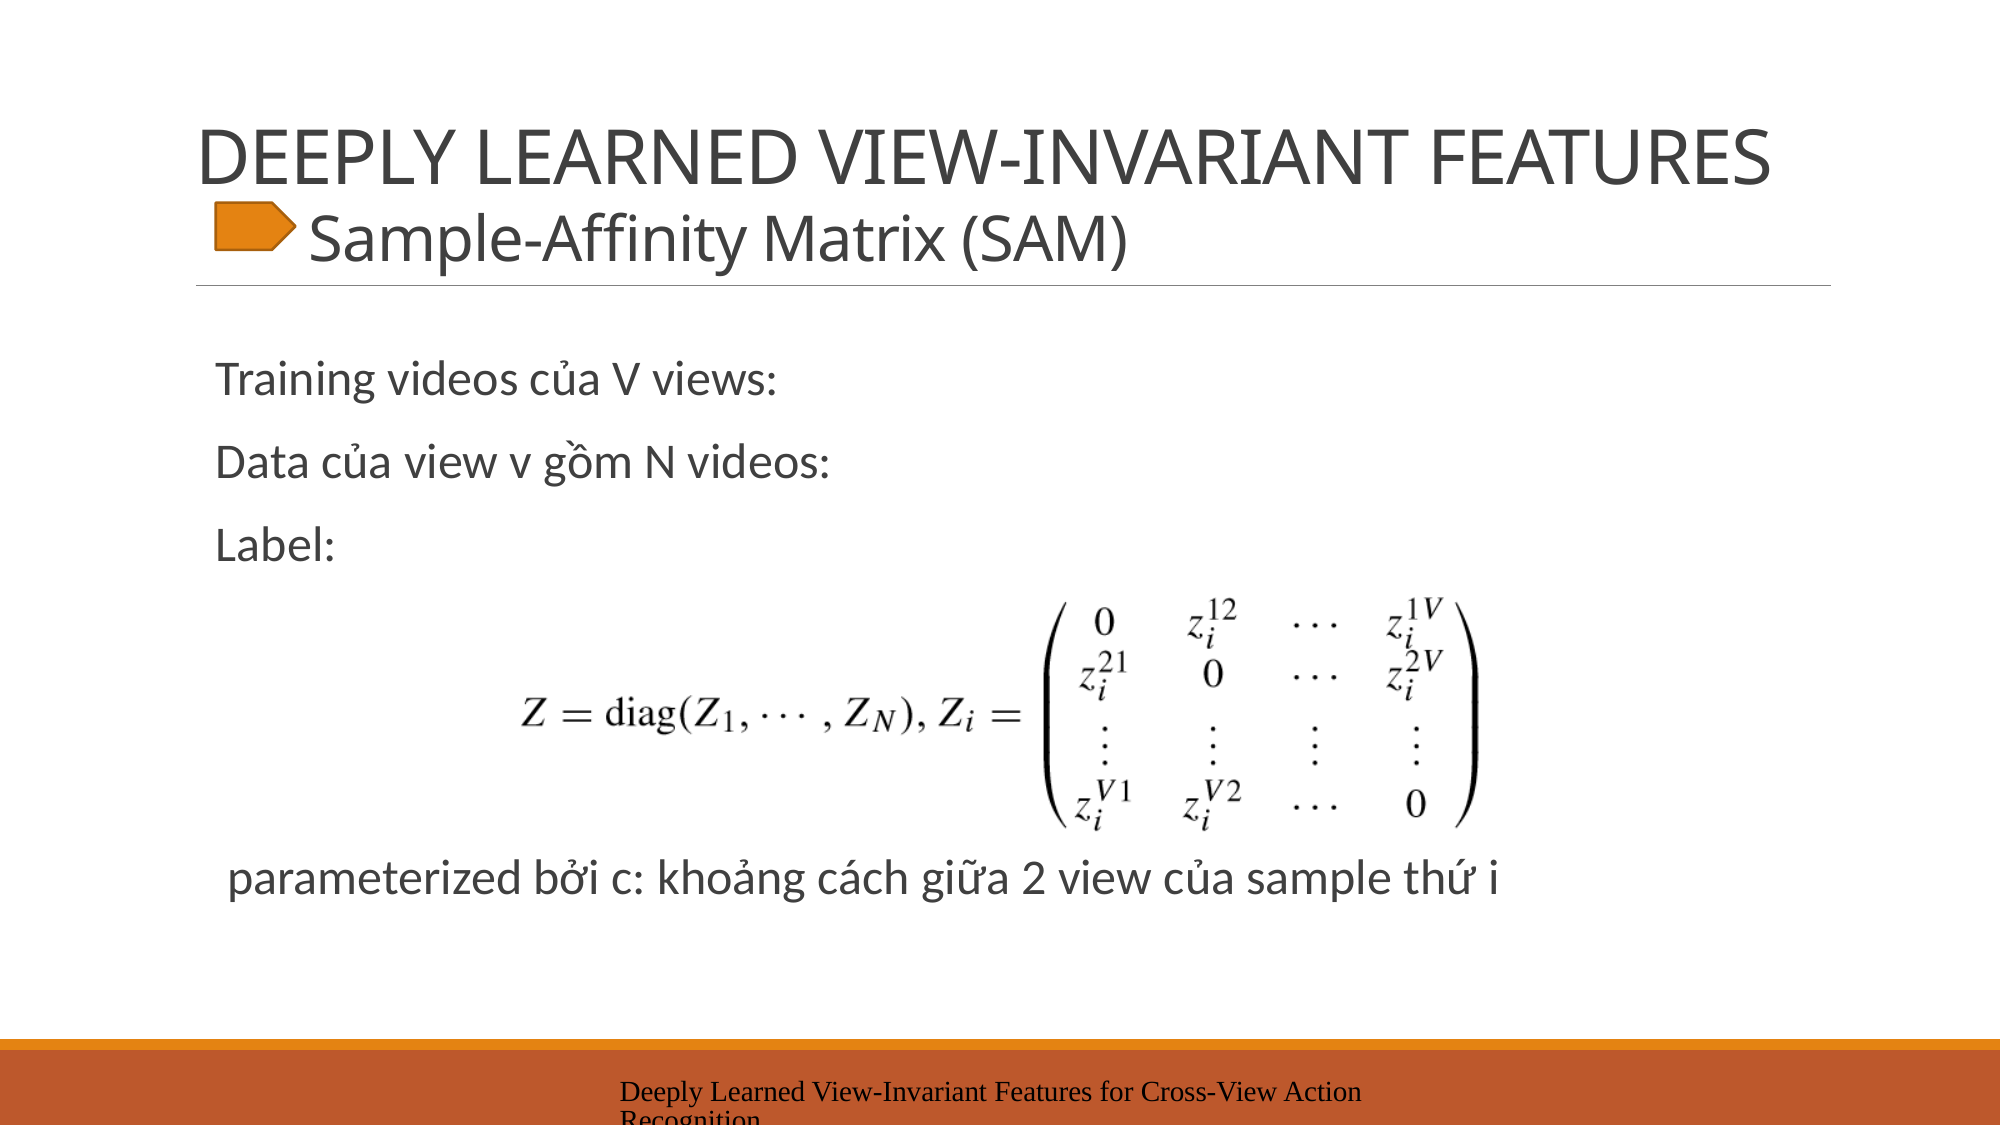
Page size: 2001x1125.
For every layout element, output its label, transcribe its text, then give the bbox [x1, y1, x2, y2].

title DEEPLY LEARNED VIEW-INVARIANT FEATURES Sample-Affinity Matrix (SAM) [180, 47, 1830, 285]
picture [519, 591, 1481, 845]
footer Deeply Learned View-Invariant Features for Cross-View Action Recognition [604, 1059, 1396, 1120]
text_box [214, 201, 297, 252]
